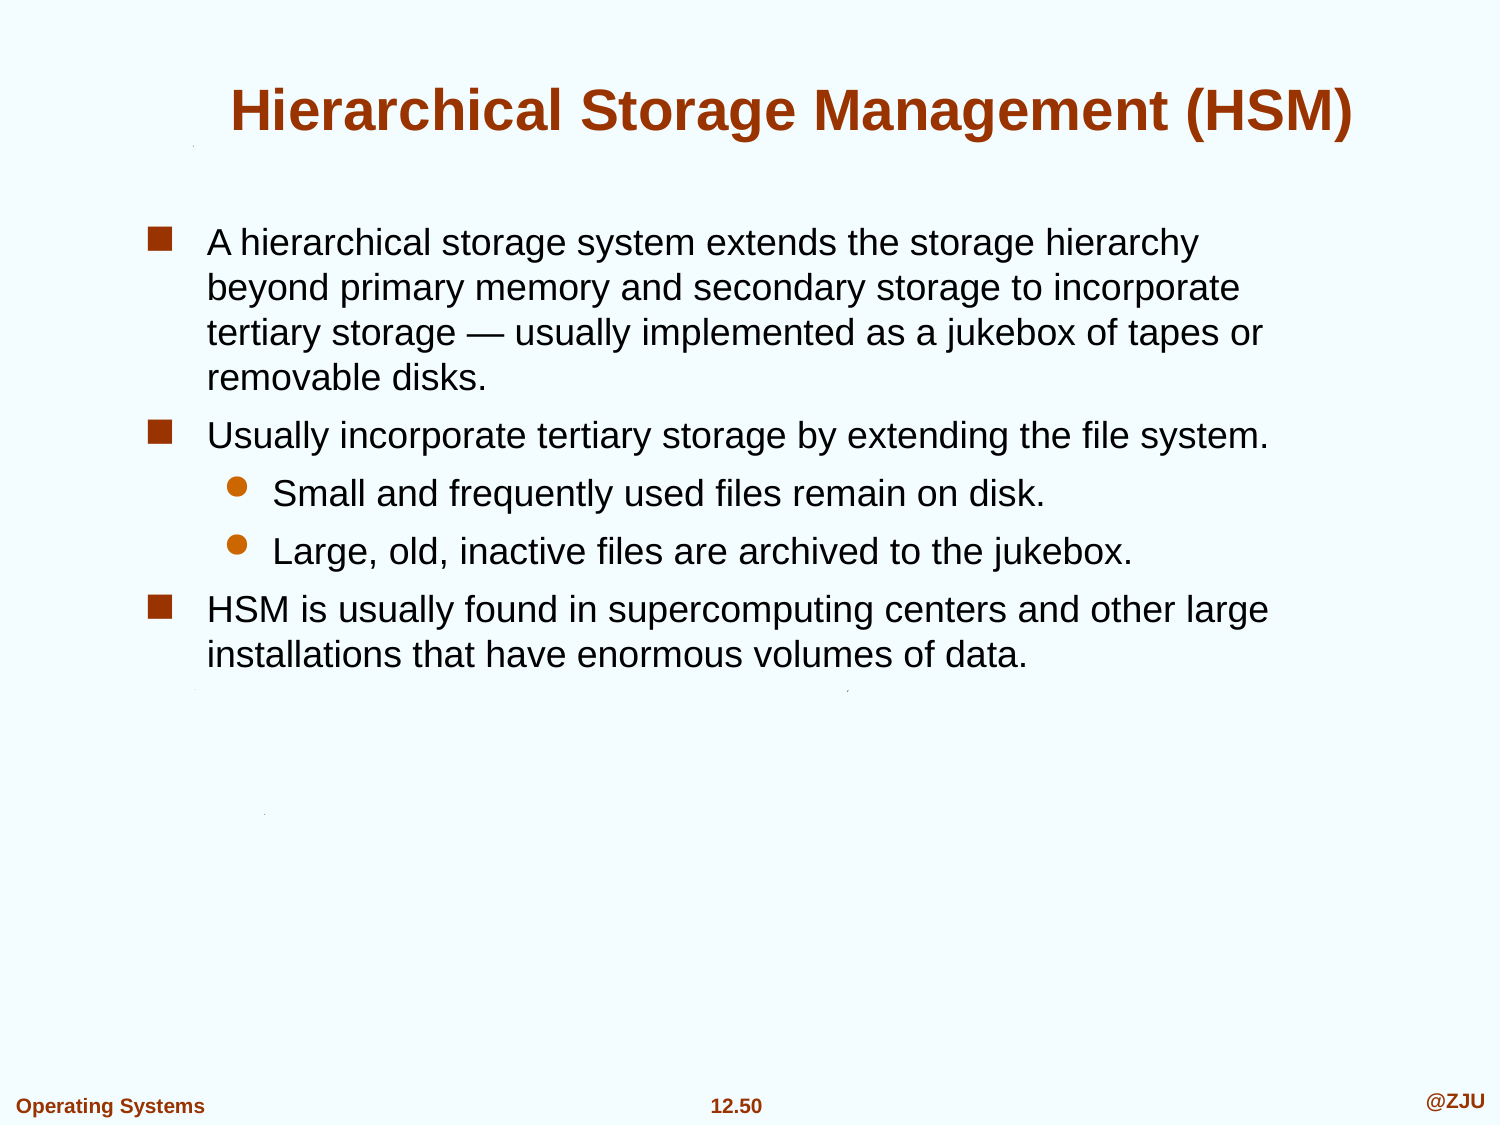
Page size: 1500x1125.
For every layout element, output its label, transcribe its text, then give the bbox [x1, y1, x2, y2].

list A hierarchical storage system extends the storage hierarchy beyond primary memory and secondary storage to incorporate tertiary storage — usually implemented as a jukebox of tapes or removable disks. Usually incorporate tertiary storage by extending the file system. Small and frequently used files remain on disk. Large, old, inactive files are archived to the jukebox. HSM is usually found in supercomputing centers and other large installations that have enormous volumes of data. [135, 210, 1342, 946]
title Hierarchical Storage Management (HSM) [184, 74, 1400, 150]
